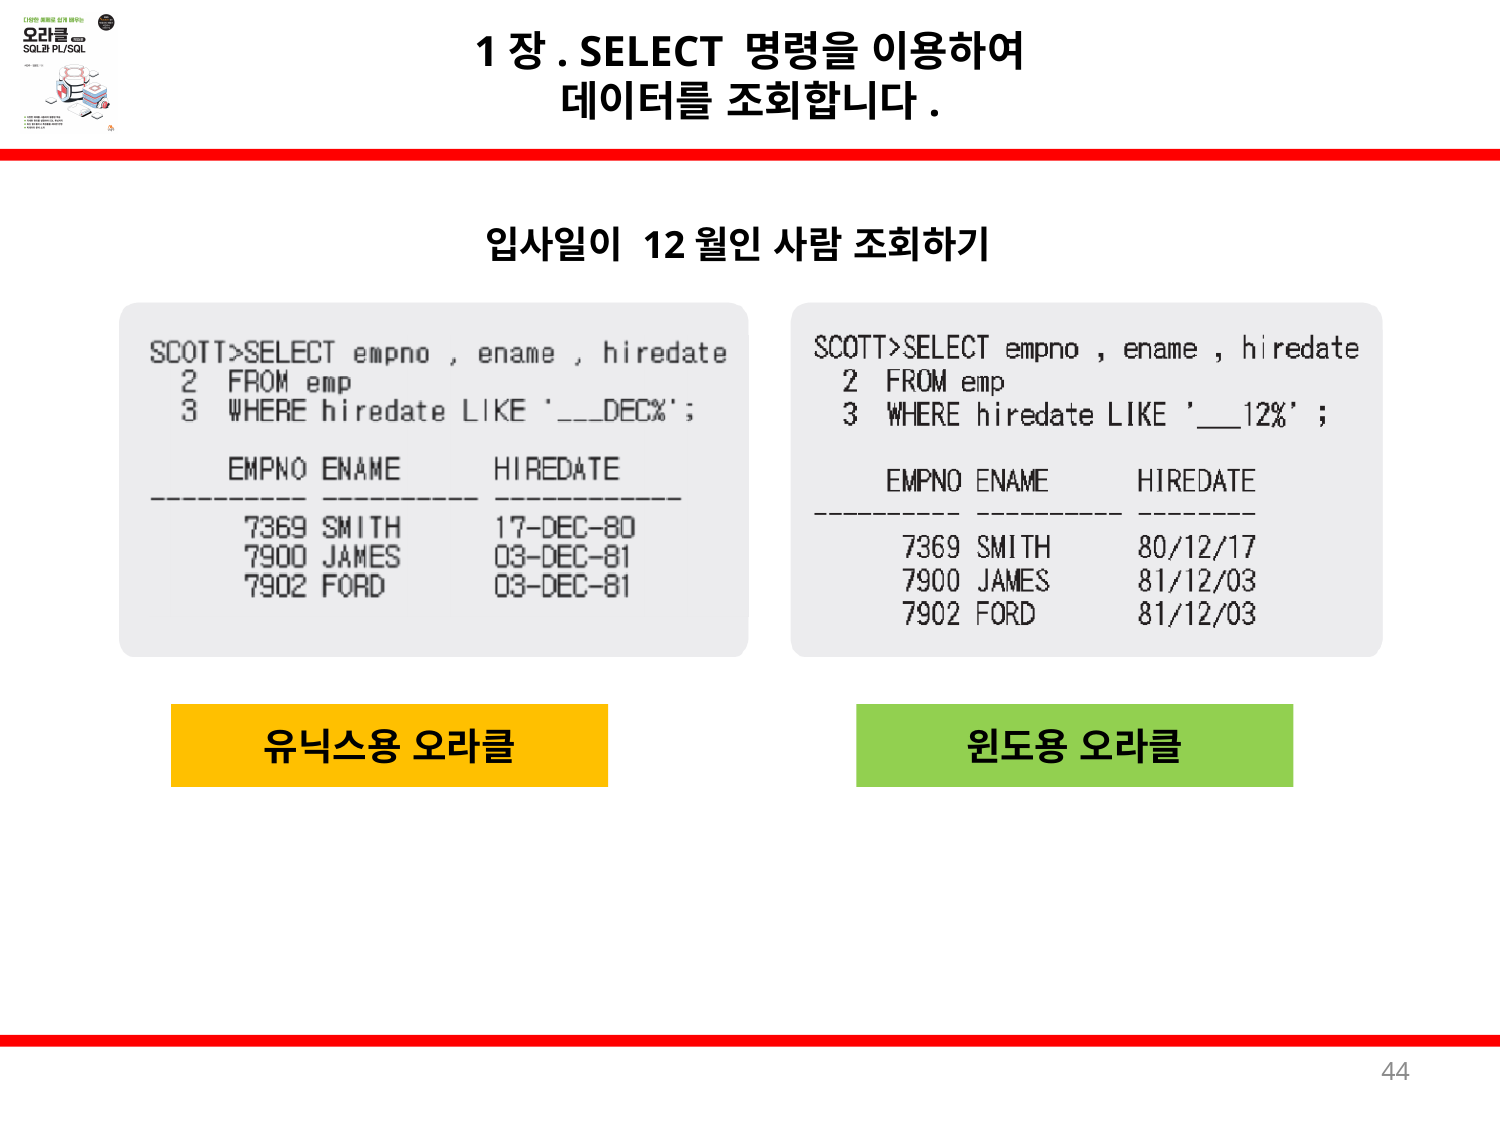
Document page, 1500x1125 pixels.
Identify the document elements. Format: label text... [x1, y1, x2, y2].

slide_number 44 [1074, 1042, 1425, 1103]
text_box [0, 147, 1500, 163]
picture [114, 297, 1386, 657]
picture [19, 12, 118, 134]
text_box 유닉스용 오라클 [169, 702, 610, 789]
text_box [0, 1033, 1500, 1049]
text_box 윈도용 오라클 [854, 702, 1295, 789]
text_box 1장. SELECT 명령을 이용하여 데이터를 조회합니다. [252, 0, 1260, 151]
text_box 입사일이 12월인 사람 조회하기 [75, 182, 1402, 305]
